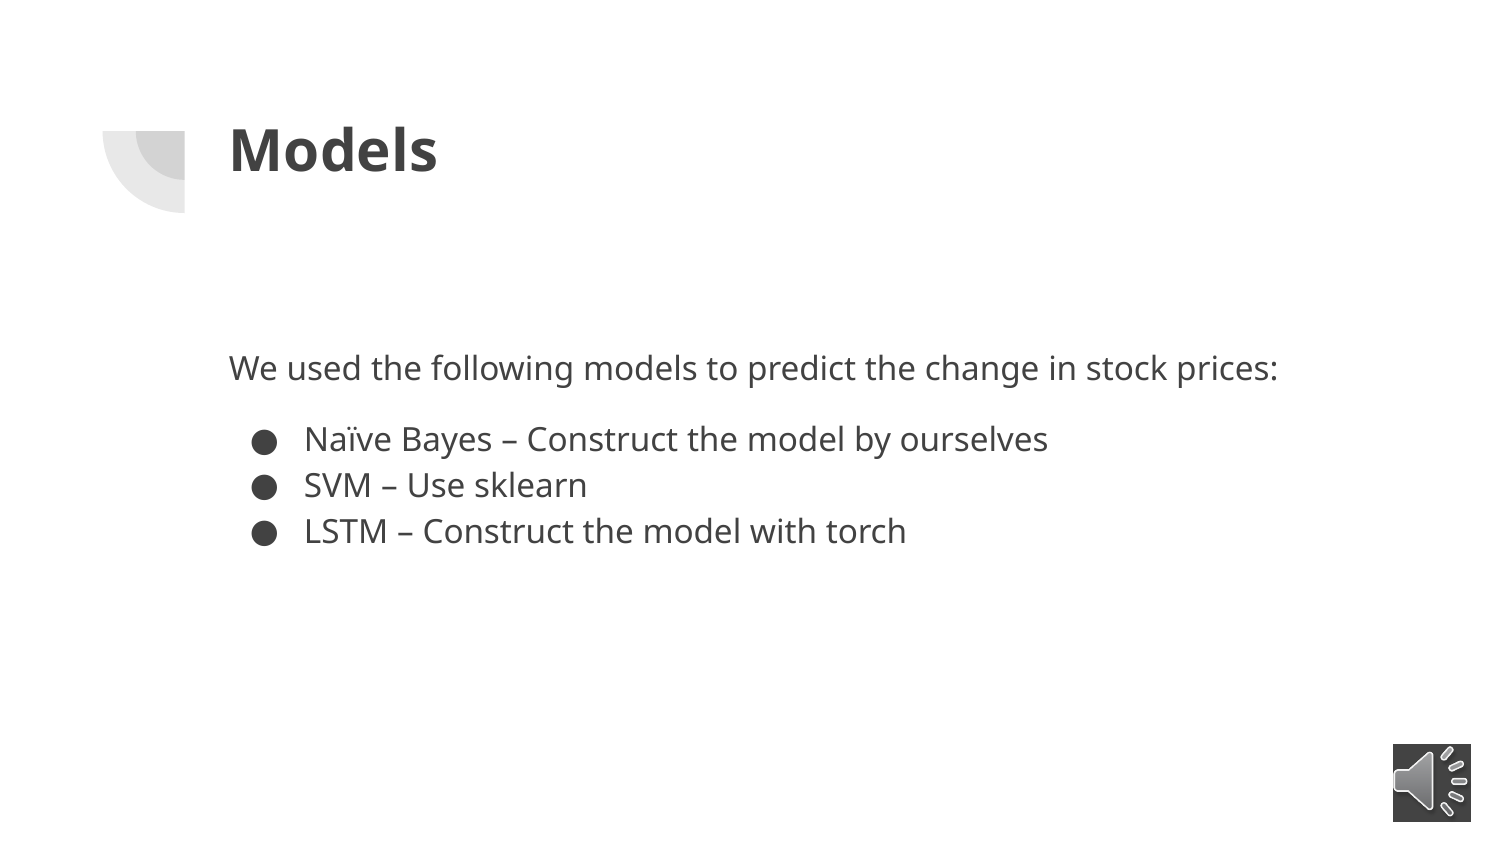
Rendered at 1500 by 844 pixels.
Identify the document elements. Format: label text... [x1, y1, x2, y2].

picture [1391, 743, 1473, 824]
list We used the following models to predict the change in stock prices: Naïve Bayes – Construct the model by ourselves SVM – Use sklearn LSTM – Construct the model with torch [213, 326, 1368, 744]
title Models [213, 98, 1368, 263]
